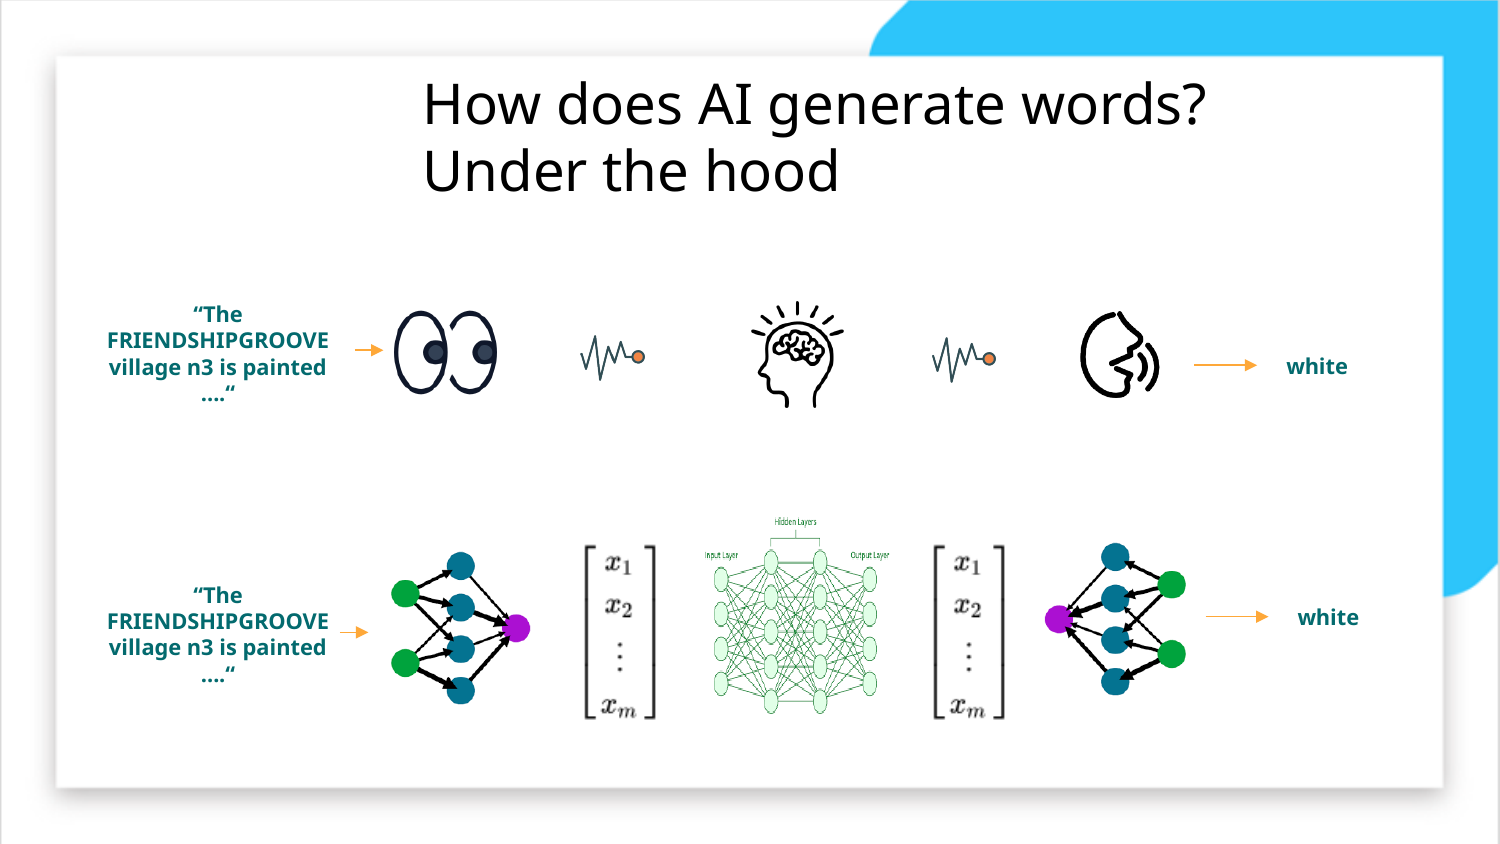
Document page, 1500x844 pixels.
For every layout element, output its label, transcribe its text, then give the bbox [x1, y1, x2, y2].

picture [0, 0, 1500, 844]
text_box white [1268, 596, 1389, 638]
text_box white [1257, 345, 1377, 386]
title How does AI generate words? Under the hood [422, 68, 1381, 220]
text_box “The FRIENDSHIPGROOVE village n3 is painted ….“ [81, 574, 355, 694]
text_box “The FRIENDSHIPGROOVE village n3 is painted ….“ [81, 293, 355, 414]
